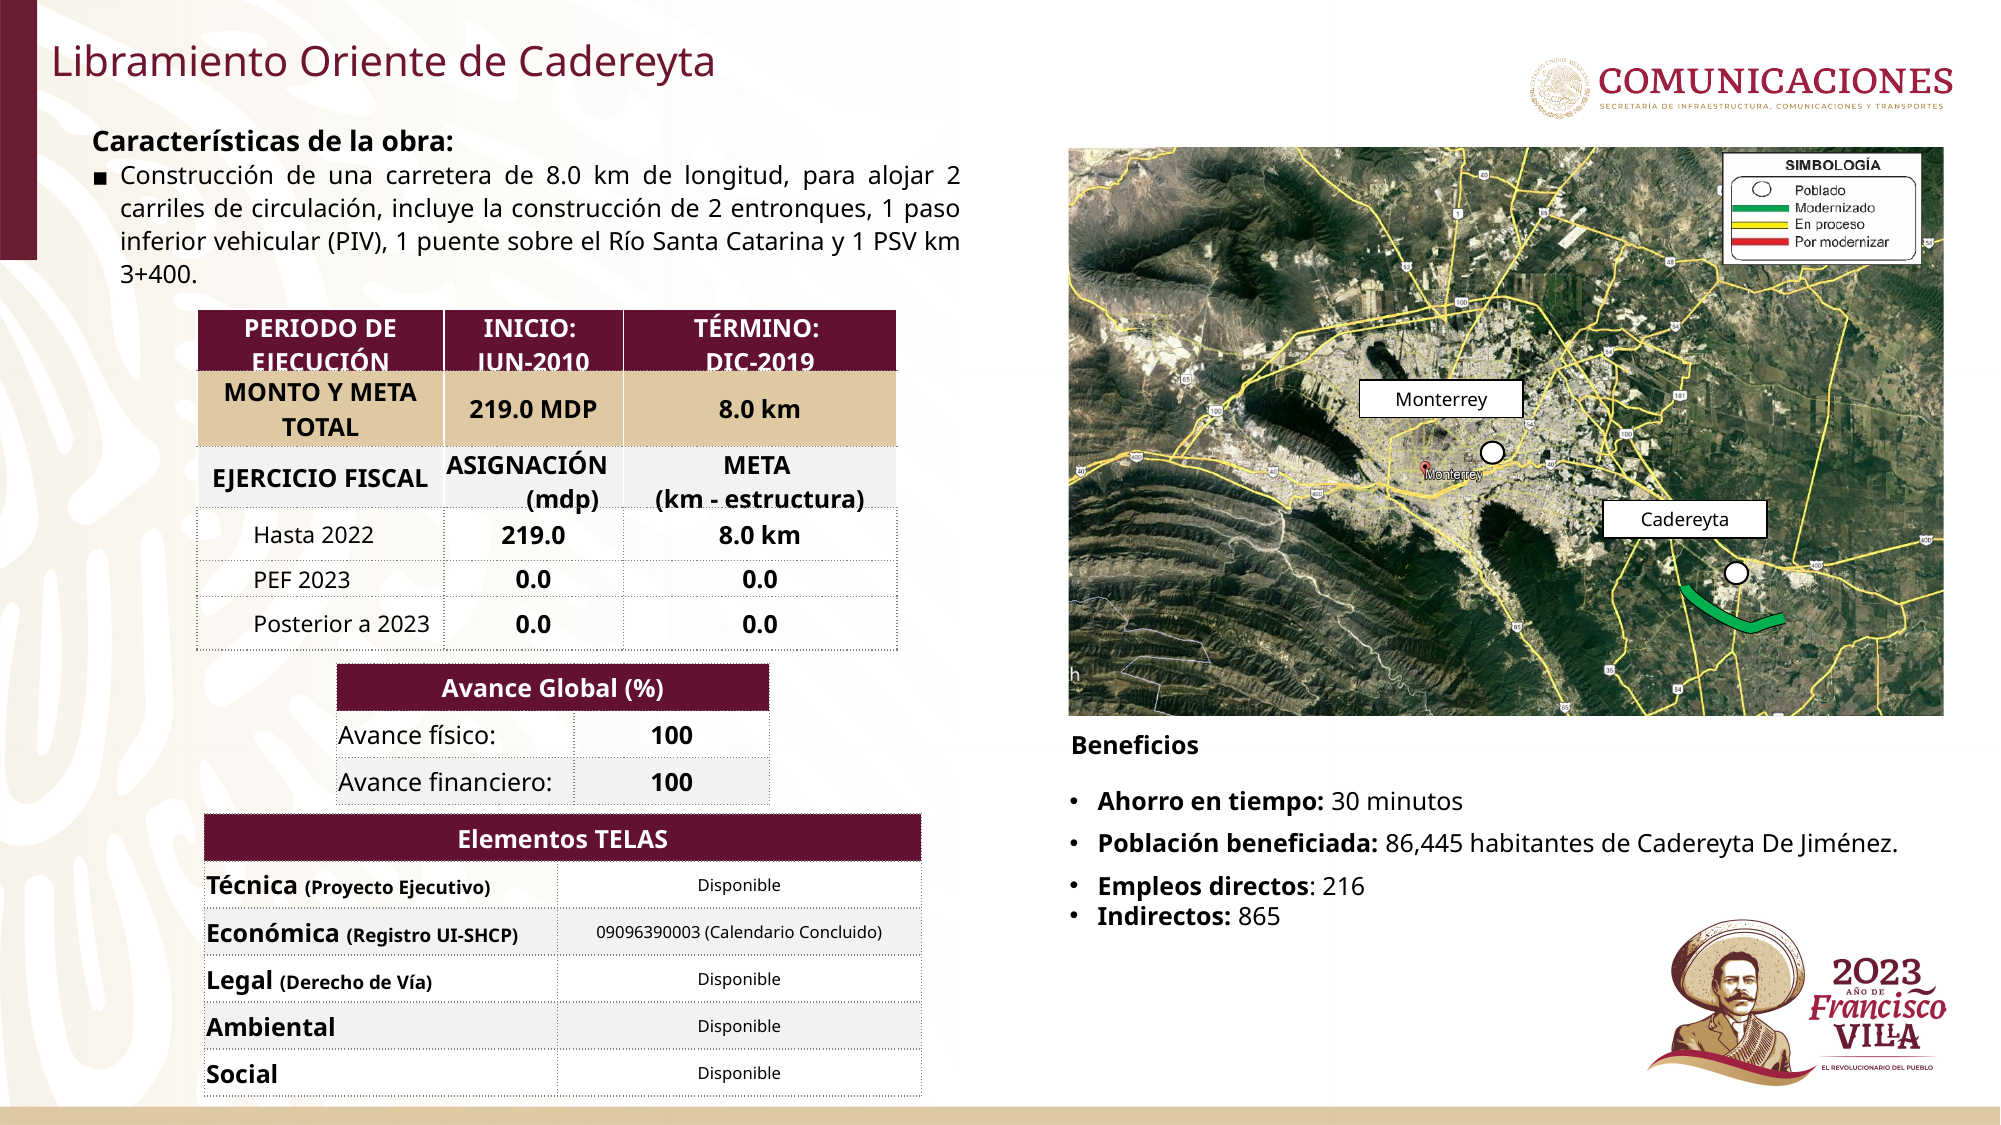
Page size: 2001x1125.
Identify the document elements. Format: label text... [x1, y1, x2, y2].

table_cell Disponible [557, 955, 921, 1002]
table_cell 100 [574, 711, 769, 758]
table_cell 8.0 km [624, 371, 896, 446]
table_header INICIO: JUN-2010 [445, 310, 623, 371]
text_box Características de la obra: Construcción de una carretera de 8.0 km de longitud, para alojar 2 carriles de circulación, incluye la construcción de 2 entronques, 1 paso inferior vehicular (PIV), 1 puente sobre el Río Santa Catarina y 1 PSV km 3+400. [74, 108, 981, 298]
table_cell 100 [574, 758, 769, 805]
table_header Avance Global (%) [337, 664, 769, 711]
table_cell Disponible [557, 1002, 921, 1049]
table_cell Posterior a 2023 [197, 596, 444, 650]
text_box Libramiento Oriente de Cadereyta [35, 33, 1504, 138]
table_cell Disponible [557, 861, 921, 908]
table_cell PEF 2023 [197, 561, 444, 596]
table_cell MONTO Y META TOTAL [198, 371, 443, 446]
table_cell Técnica (Proyecto Ejecutivo) [204, 861, 557, 908]
table_cell 0.0 [623, 561, 897, 596]
table_header PERIODO DE EJECUCIÓN [198, 310, 443, 371]
table_cell 09096390003 (Calendario Concluido) [557, 908, 921, 955]
table_cell 0.0 [444, 561, 623, 596]
picture [0, 0, 2001, 1125]
table_cell Legal (Derecho de Vía) [204, 955, 557, 1002]
text_box Beneficios Ahorro en tiempo: 30 minutos Población beneficiada: 86,445 habitantes de Cadereyta De Jiménez. Empleos directos: 216 Indirectos: 865 [1050, 683, 1944, 973]
table_cell Avance financiero: [337, 758, 574, 805]
table_cell META (km - estructura) [624, 446, 896, 508]
table_cell Hasta 2022 [197, 508, 444, 561]
table_cell 219.0 [444, 508, 623, 561]
table_cell Ambiental [204, 1002, 557, 1049]
table_cell Avance físico: [337, 711, 574, 758]
table_cell EJERCICIO FISCAL [198, 446, 443, 508]
table_header TÉRMINO: DIC-2019 [624, 310, 896, 371]
table_cell 219.0 MDP [445, 371, 623, 446]
table_cell Económica (Registro UI-SHCP) [204, 908, 557, 955]
table_cell 8.0 km [623, 508, 897, 561]
table_cell Social [204, 1049, 557, 1096]
table_cell 0.0 [444, 596, 623, 650]
table_cell 0.0 [623, 596, 897, 650]
table_cell Disponible [557, 1049, 921, 1096]
table_cell ASIGNACIÓN (mdp) [445, 446, 623, 508]
table_header Elementos TELAS [204, 814, 921, 861]
